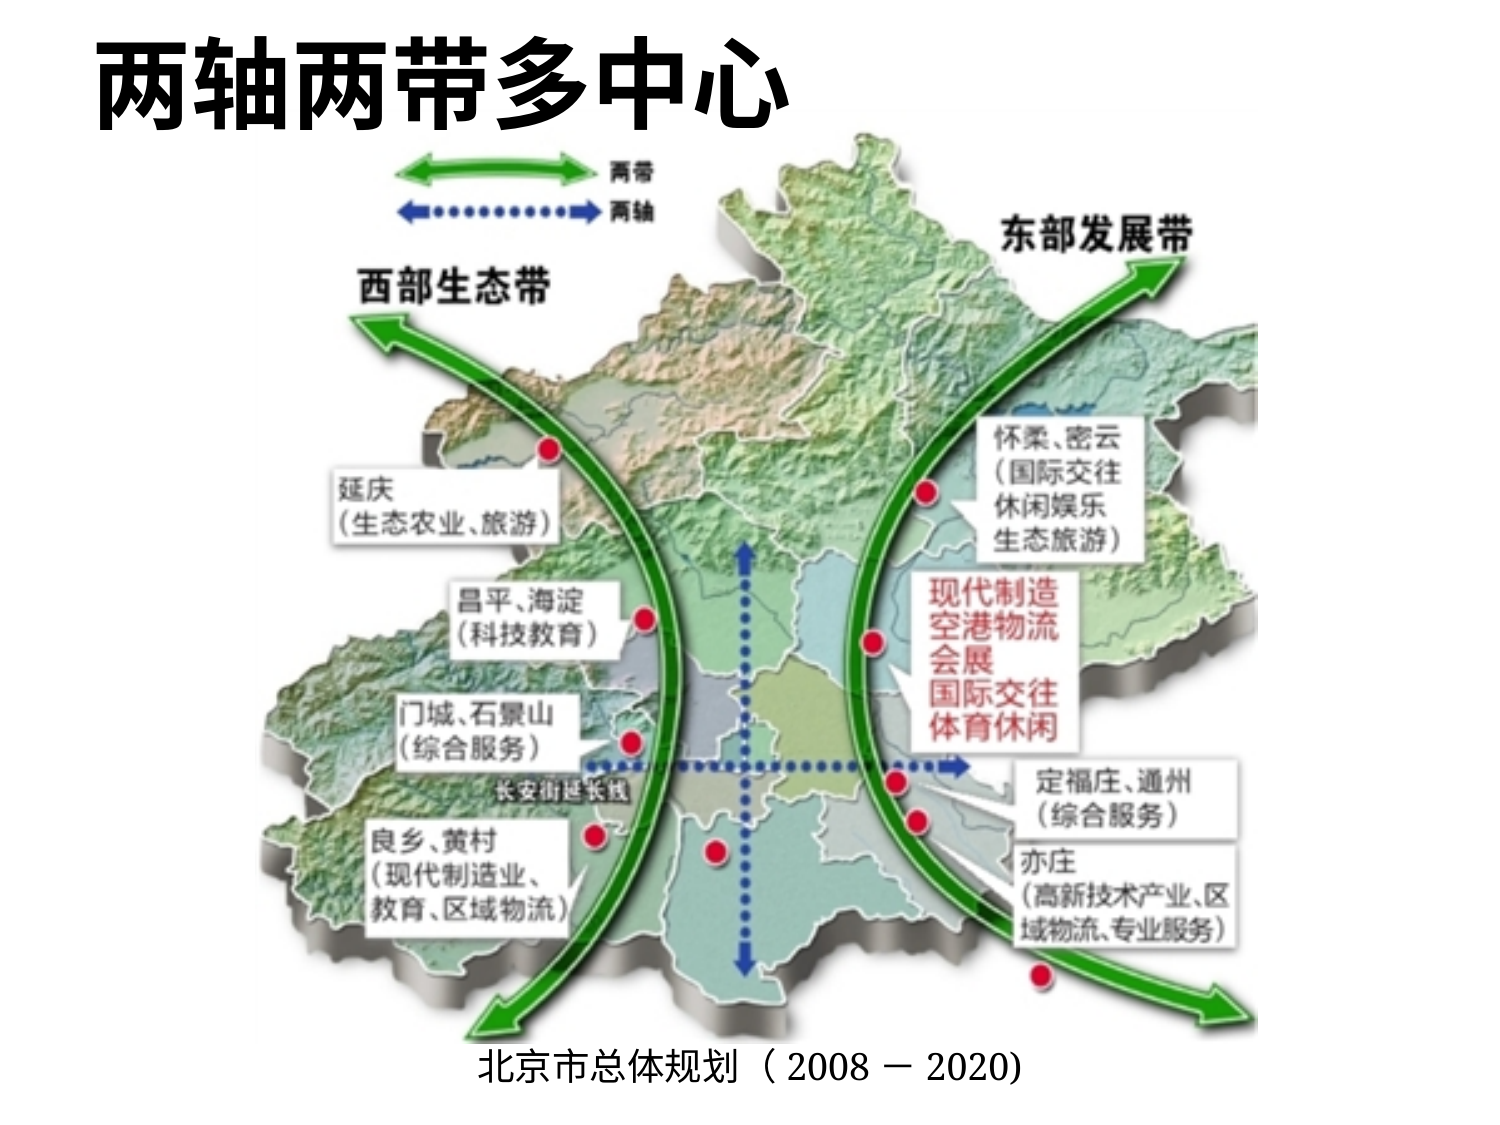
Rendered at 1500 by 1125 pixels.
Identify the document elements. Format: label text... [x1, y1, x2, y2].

text_box 两轴两带多中心 [76, 14, 1427, 202]
text_box 北京市总体规划（2008－2020) [462, 1056, 1038, 1096]
picture [255, 108, 1259, 1045]
